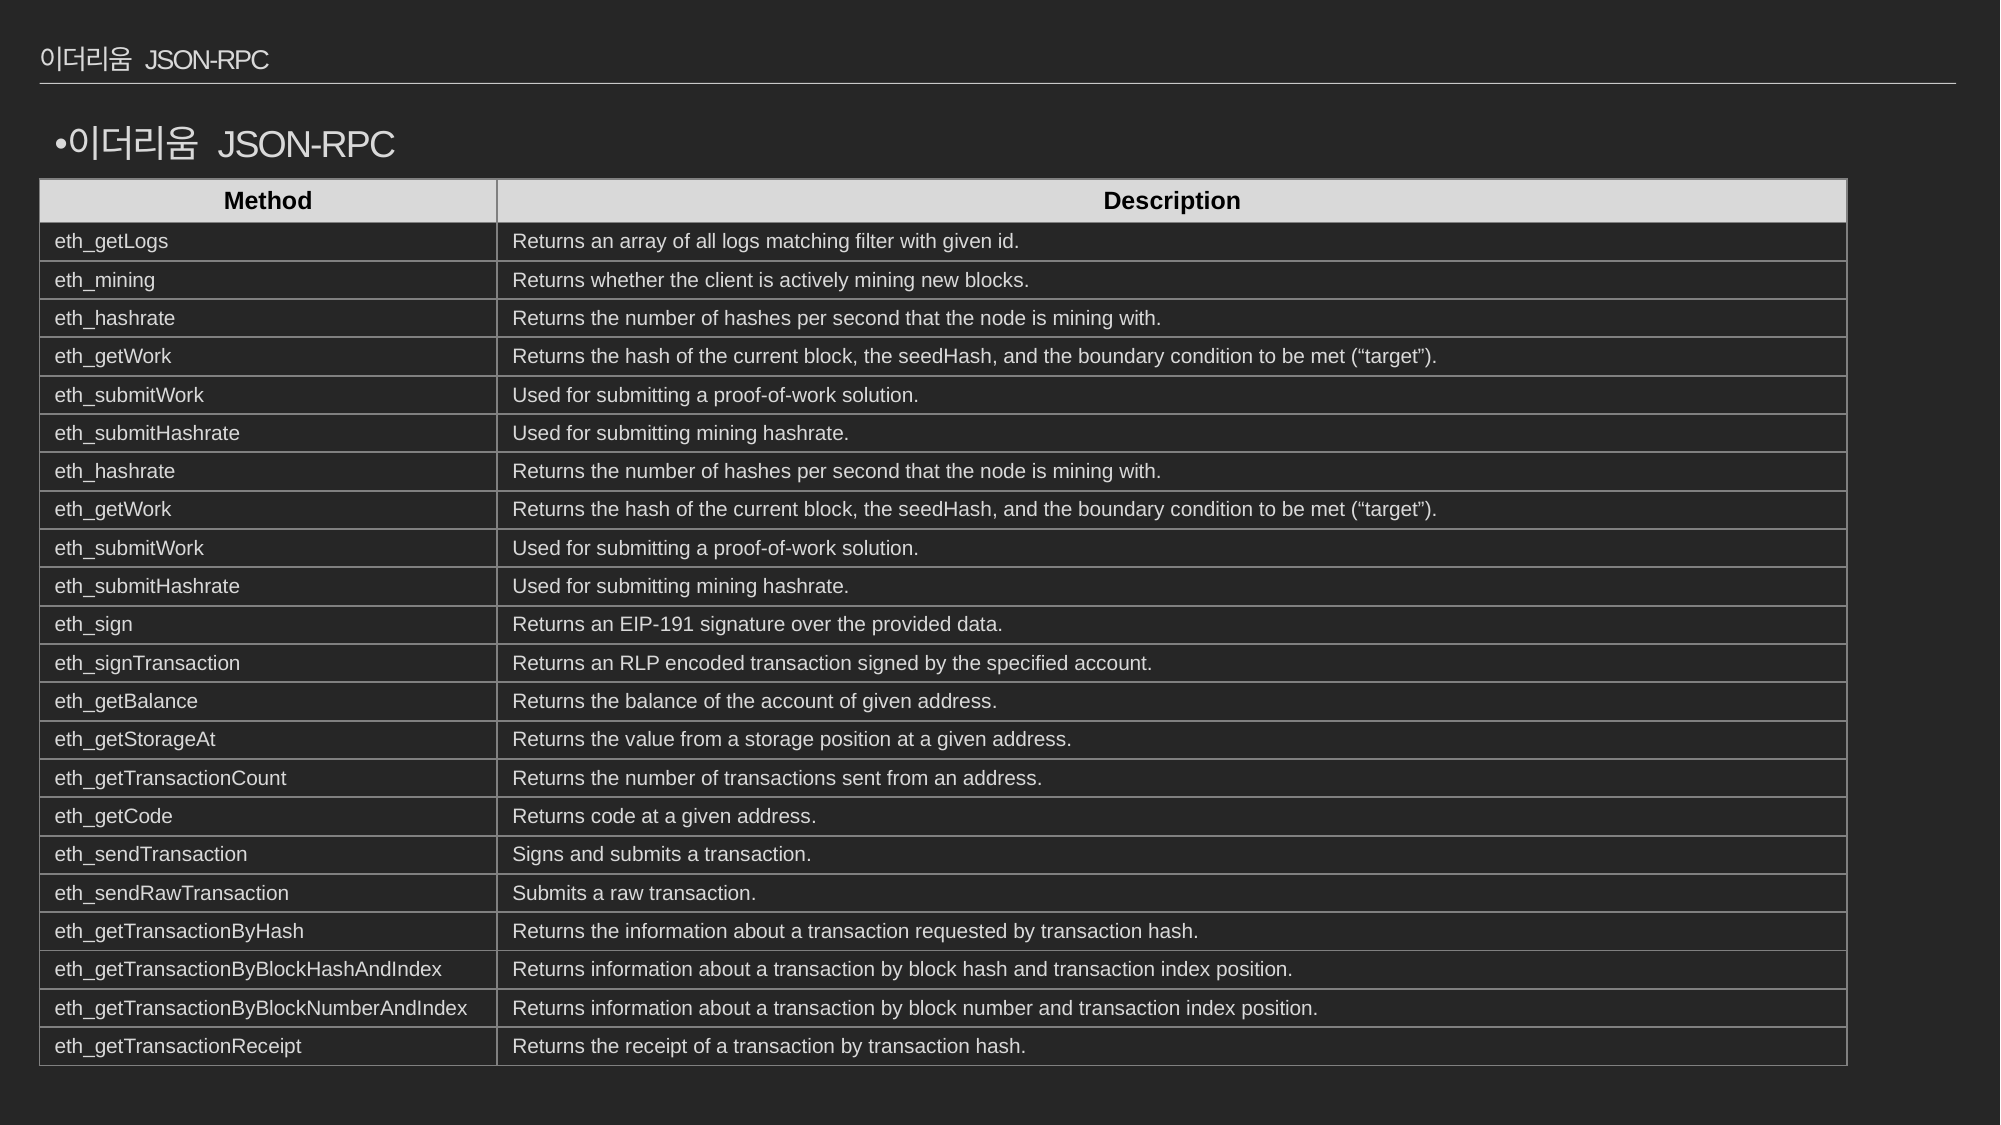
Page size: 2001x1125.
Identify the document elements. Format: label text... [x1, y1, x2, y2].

table_cell eth_sign [40, 607, 496, 643]
table_cell eth_getWork [40, 338, 496, 375]
table_cell eth_submitHashrate [40, 568, 496, 605]
table_cell eth_mining [40, 262, 496, 298]
table_cell eth_getTransactionByHash [40, 913, 496, 950]
table_cell Used for submitting a proof-of-work solution. [498, 377, 1846, 413]
table_cell Returns code at a given address. [498, 798, 1846, 835]
table_cell Returns the value from a storage position at a given address. [498, 722, 1846, 758]
table_cell eth_signTransaction [40, 645, 496, 681]
table_cell Returns the number of transactions sent from an address. [498, 760, 1846, 796]
table_cell eth_hashrate [40, 300, 496, 336]
table_cell eth_getWork [40, 492, 496, 528]
table_cell eth_getTransactionCount [40, 760, 496, 796]
table_cell Used for submitting mining hashrate. [498, 415, 1846, 451]
table_cell eth_getStorageAt [40, 722, 496, 758]
table_cell eth_getLogs [40, 223, 496, 260]
table_cell Returns the receipt of a transaction by transaction hash. [498, 1028, 1846, 1065]
table_cell Used for submitting mining hashrate. [498, 568, 1846, 605]
table_header Method [40, 180, 496, 222]
list 이더리움 JSON-RPC [39, 110, 1957, 180]
table_cell eth_getTransactionByBlockNumberAndIndex [40, 990, 496, 1026]
table_cell eth_getTransactionByBlockHashAndIndex [40, 951, 496, 988]
table_cell eth_submitHashrate [40, 415, 496, 451]
table_cell Returns the hash of the current block, the seedHash, and the boundary condition to be met (“target”). [498, 492, 1846, 528]
table_cell eth_getBalance [40, 683, 496, 720]
table_cell Returns the number of hashes per second that the node is mining with. [498, 300, 1846, 336]
table_cell Returns information about a transaction by block hash and transaction index position. [498, 951, 1846, 988]
table_cell Returns information about a transaction by block number and transaction index position. [498, 990, 1846, 1026]
table_cell Returns an array of all logs matching filter with given id. [498, 223, 1846, 260]
table_cell Used for submitting a proof-of-work solution. [498, 530, 1846, 566]
table_cell Returns whether the client is actively mining new blocks. [498, 262, 1846, 298]
title 이더리움 JSON-RPC [39, 31, 1961, 84]
table_cell eth_getCode [40, 798, 496, 835]
table_cell eth_sendRawTransaction [40, 875, 496, 911]
table_cell Submits a raw transaction. [498, 875, 1846, 911]
table_cell Returns the hash of the current block, the seedHash, and the boundary condition to be met (“target”). [498, 338, 1846, 375]
table_cell eth_sendTransaction [40, 837, 496, 873]
table_cell Returns the information about a transaction requested by transaction hash. [498, 913, 1846, 950]
table_cell Signs and submits a transaction. [498, 837, 1846, 873]
table_cell Returns an RLP encoded transaction signed by the specified account. [498, 645, 1846, 681]
table_cell Returns an EIP-191 signature over the provided data. [498, 607, 1846, 643]
table_cell eth_hashrate [40, 453, 496, 490]
table_cell Returns the number of hashes per second that the node is mining with. [498, 453, 1846, 490]
table_cell Returns the balance of the account of given address. [498, 683, 1846, 720]
table_cell eth_getTransactionReceipt [40, 1028, 496, 1065]
table_cell eth_submitWork [40, 530, 496, 566]
table_header Description [498, 180, 1846, 222]
table_cell eth_submitWork [40, 377, 496, 413]
